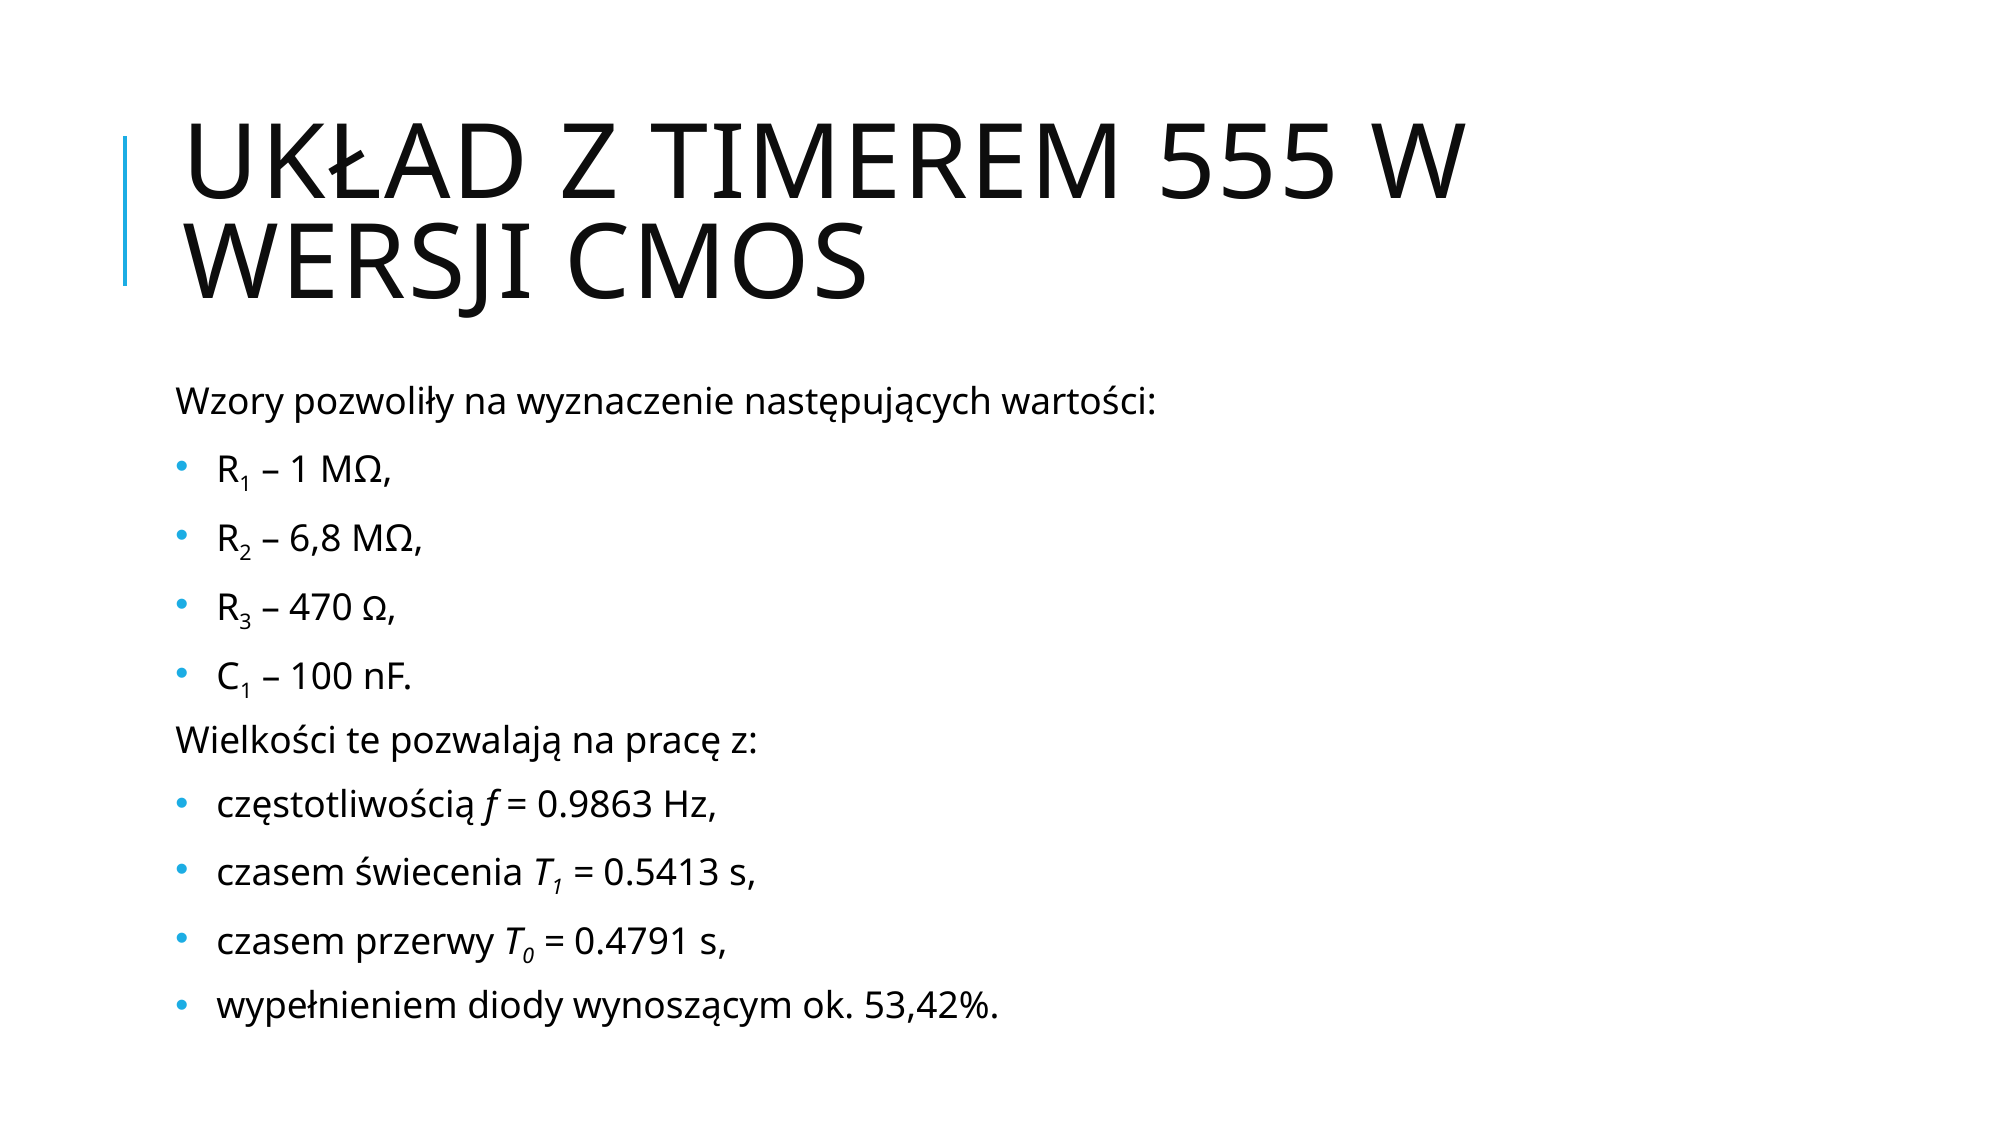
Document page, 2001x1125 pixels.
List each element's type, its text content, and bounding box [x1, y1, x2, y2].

title Układ z timerem 555 w wersji CMOS [168, 96, 1763, 342]
list Wzory pozwoliły na wyznaczenie następujących wartości: R1 – 1 MΩ, R2 – 6,8 MΩ, R3 – 470 Ω, C1 – 100 nF. Wielkości te pozwalają na pracę z: częstotliwością f = 0.9863 Hz, czasem świecenia T1 = 0.5413 s, czasem przerwy T0 = 0.4791 s, wypełnieniem diody wynoszącym ok. 53,42%. [168, 375, 1763, 1035]
